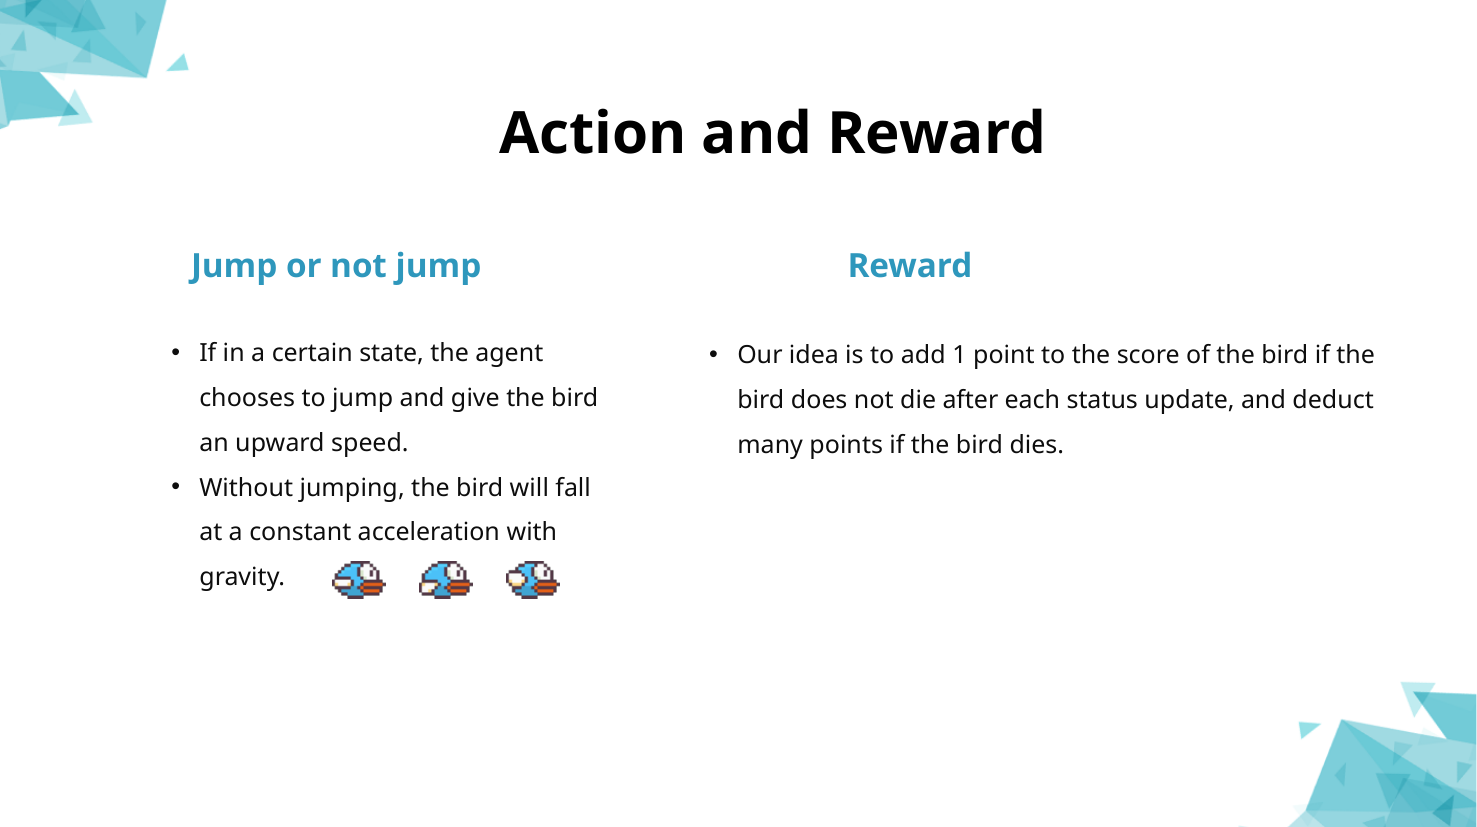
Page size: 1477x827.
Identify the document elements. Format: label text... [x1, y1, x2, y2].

text_box Our idea is to add 1 point to the score of the bird if the bird does not die after each status update, and deduct many points if the bird dies. [694, 316, 1440, 467]
picture [506, 560, 560, 599]
picture [728, 271, 1477, 827]
text_box Action and Reward [695, 88, 1062, 173]
picture [419, 560, 473, 599]
text_box Reward [832, 236, 1190, 292]
picture [0, 0, 758, 593]
picture [331, 560, 386, 599]
text_box If in a certain state, the agent chooses to jump and give the bird an upward speed. Without jumping, the bird will fall at a constant acceleration with gravity. [156, 378, 634, 688]
